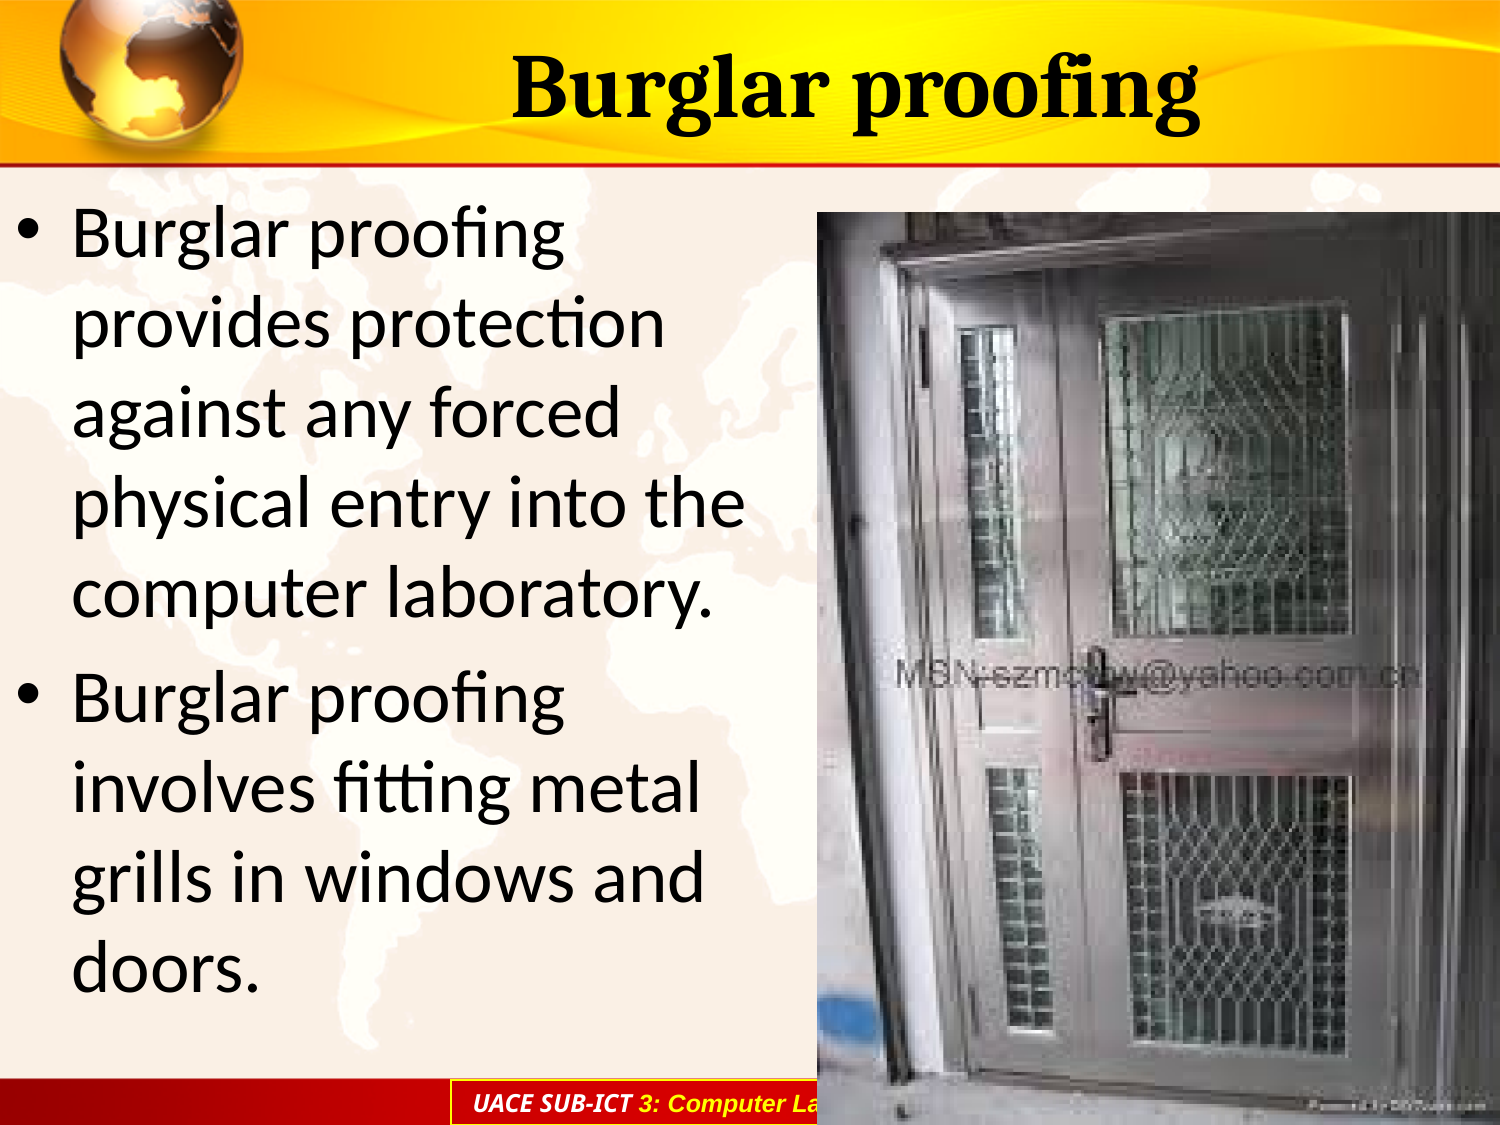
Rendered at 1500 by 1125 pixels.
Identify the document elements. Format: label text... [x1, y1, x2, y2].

picture [0, 1081, 450, 1125]
picture [0, 0, 1500, 1125]
title Burglar proofing [212, 0, 1500, 163]
list Burglar proofing provides protection against any forced physical entry into the computer laboratory. Burglar proofing involves fitting metal grills in windows and doors. [0, 174, 821, 1081]
